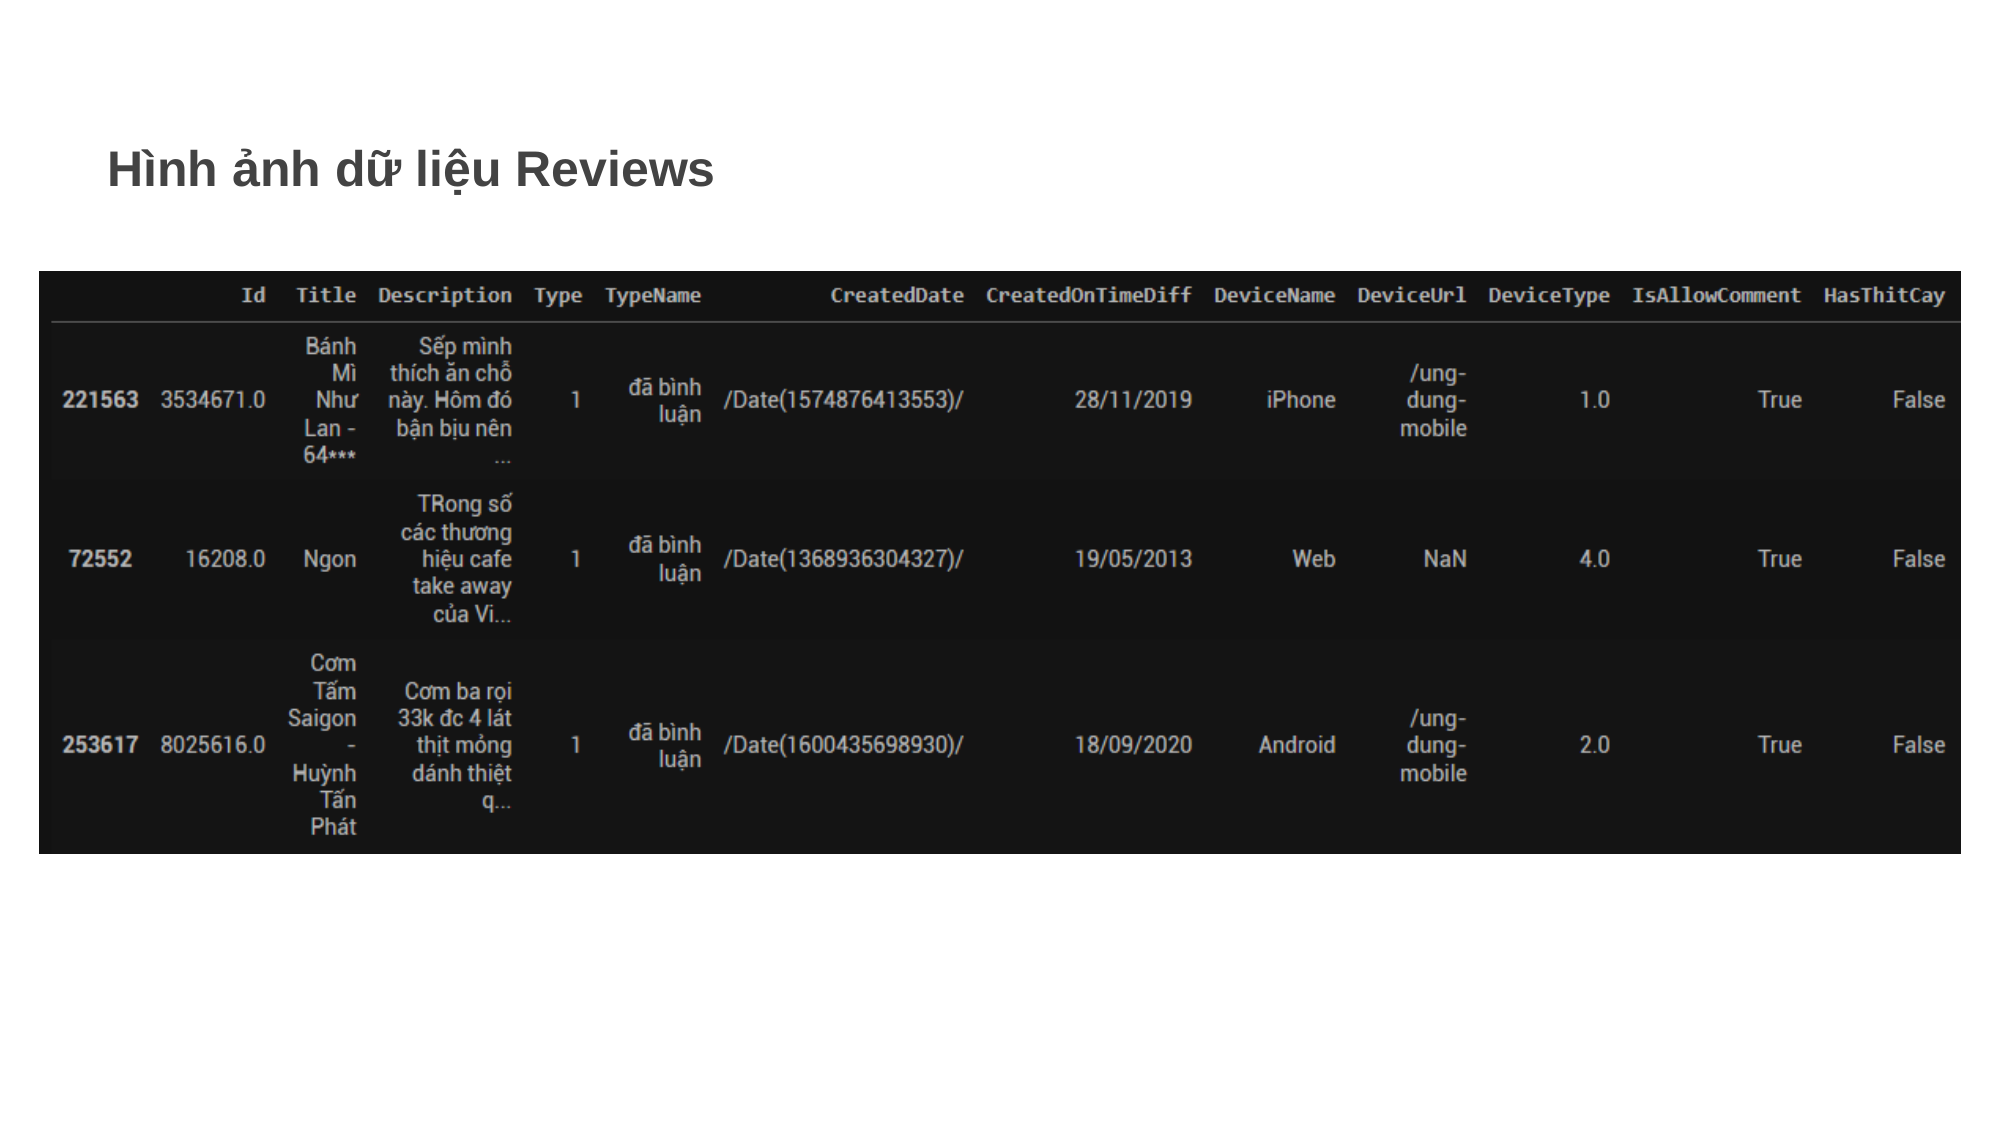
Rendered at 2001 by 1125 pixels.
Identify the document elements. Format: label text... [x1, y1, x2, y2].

title Hình ảnh dữ liệu Reviews [90, 129, 2000, 297]
picture [39, 270, 1961, 854]
